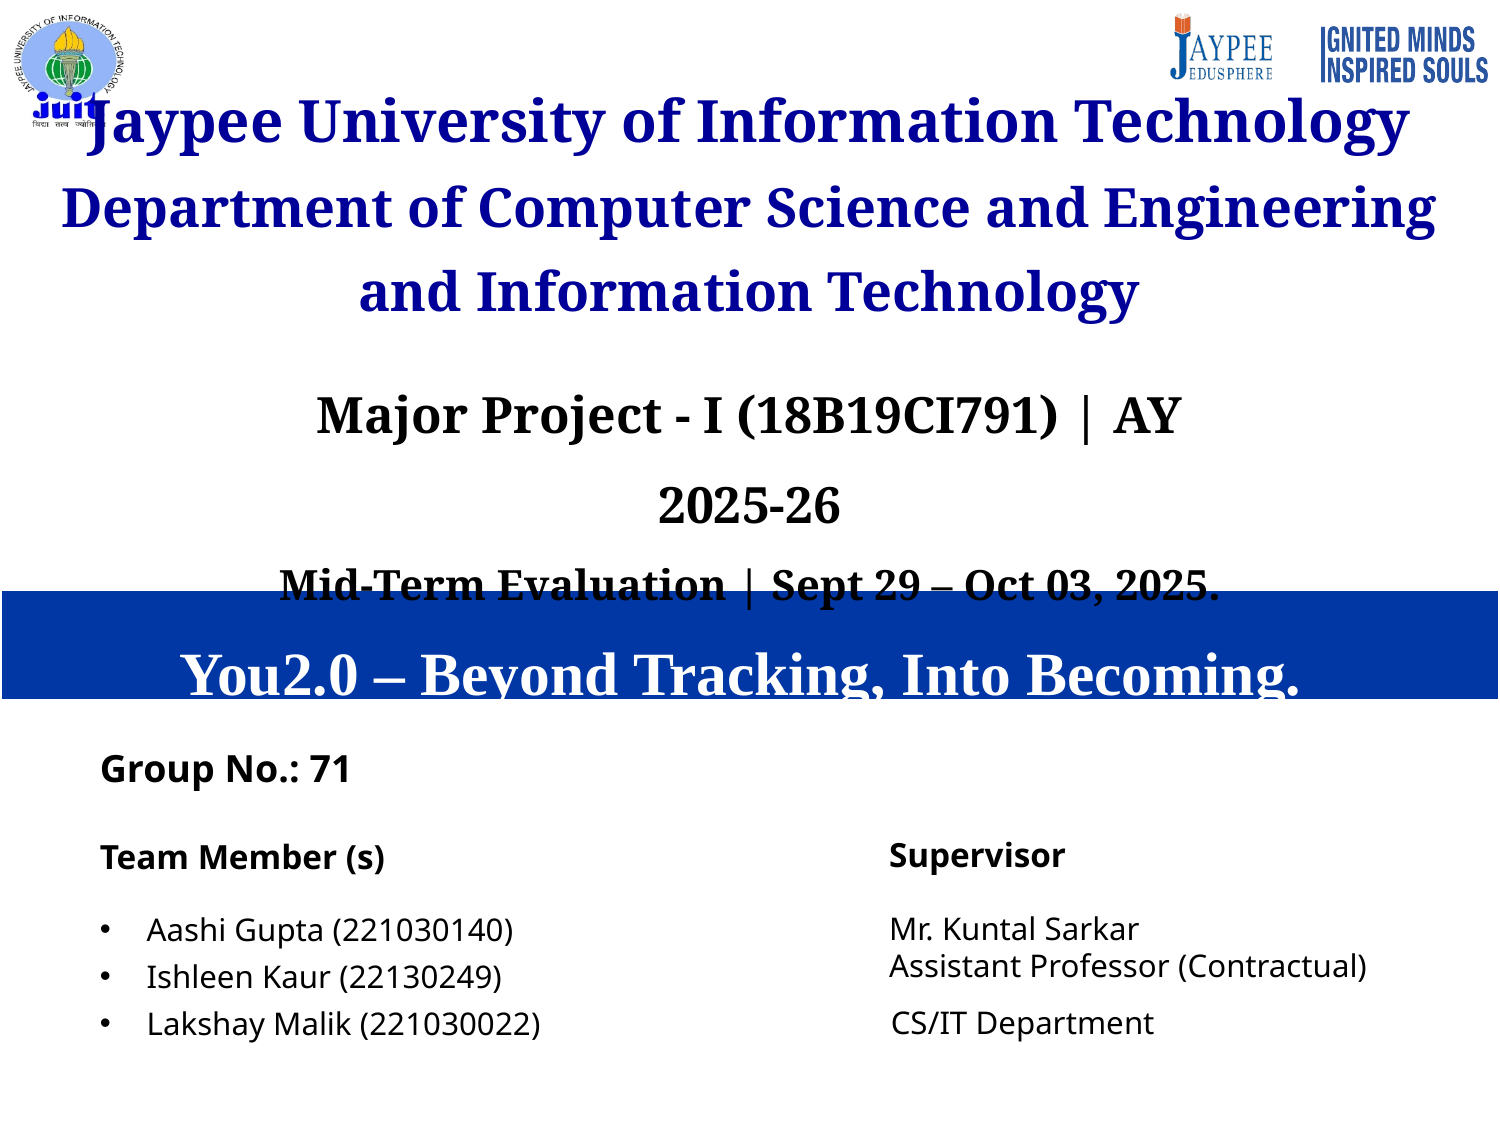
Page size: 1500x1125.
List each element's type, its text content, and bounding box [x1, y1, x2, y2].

text_box Major Project - I (18B19CI791) | AY 2025-26 Mid-Term Evaluation | Sept 29 – Oct 03, 2025. [239, 345, 1261, 616]
picture [1, 14, 136, 127]
text_box Supervisor Mr. Kuntal Sarkar Assistant Professor (Contractual) CS/IT Department [799, 826, 1475, 1095]
title You2.0 – Beyond Tracking, Into Becoming. [0, 588, 1500, 701]
text_box Group No.: 71 Team Member (s) Aashi Gupta (221030140) Ishleen Kaur (22130249) Lakshay Malik (221030022) [84, 737, 679, 1125]
picture [1123, 0, 1318, 120]
text_box Jaypee University of Information Technology Department of Computer Science and Engineering and Information Technology [0, 98, 1500, 330]
picture [1321, 26, 1489, 84]
